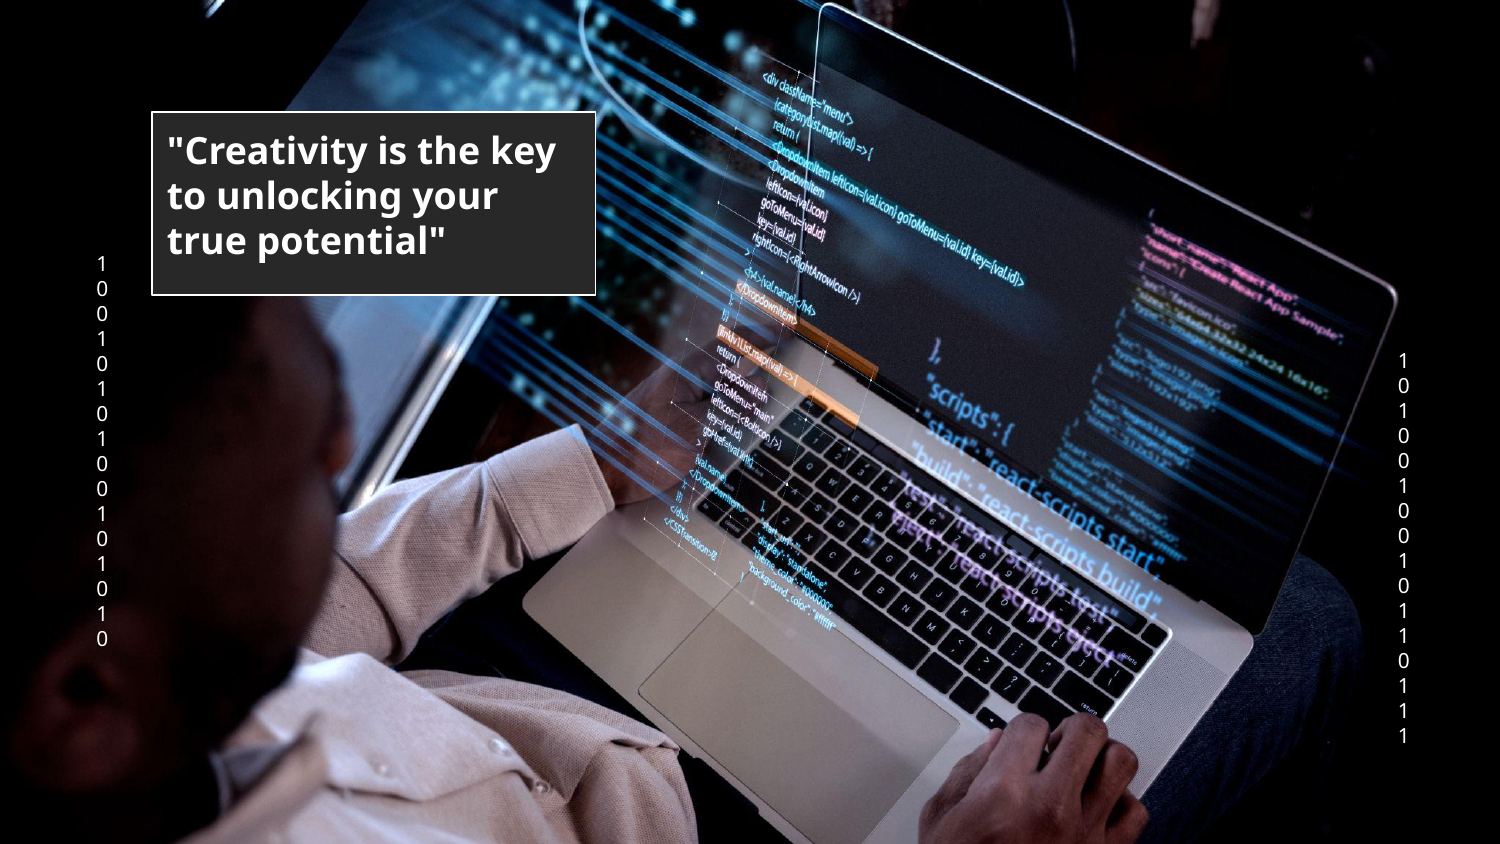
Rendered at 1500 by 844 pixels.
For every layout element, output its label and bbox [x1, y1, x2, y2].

picture [0, 0, 1500, 844]
text_box [81, 235, 1419, 764]
